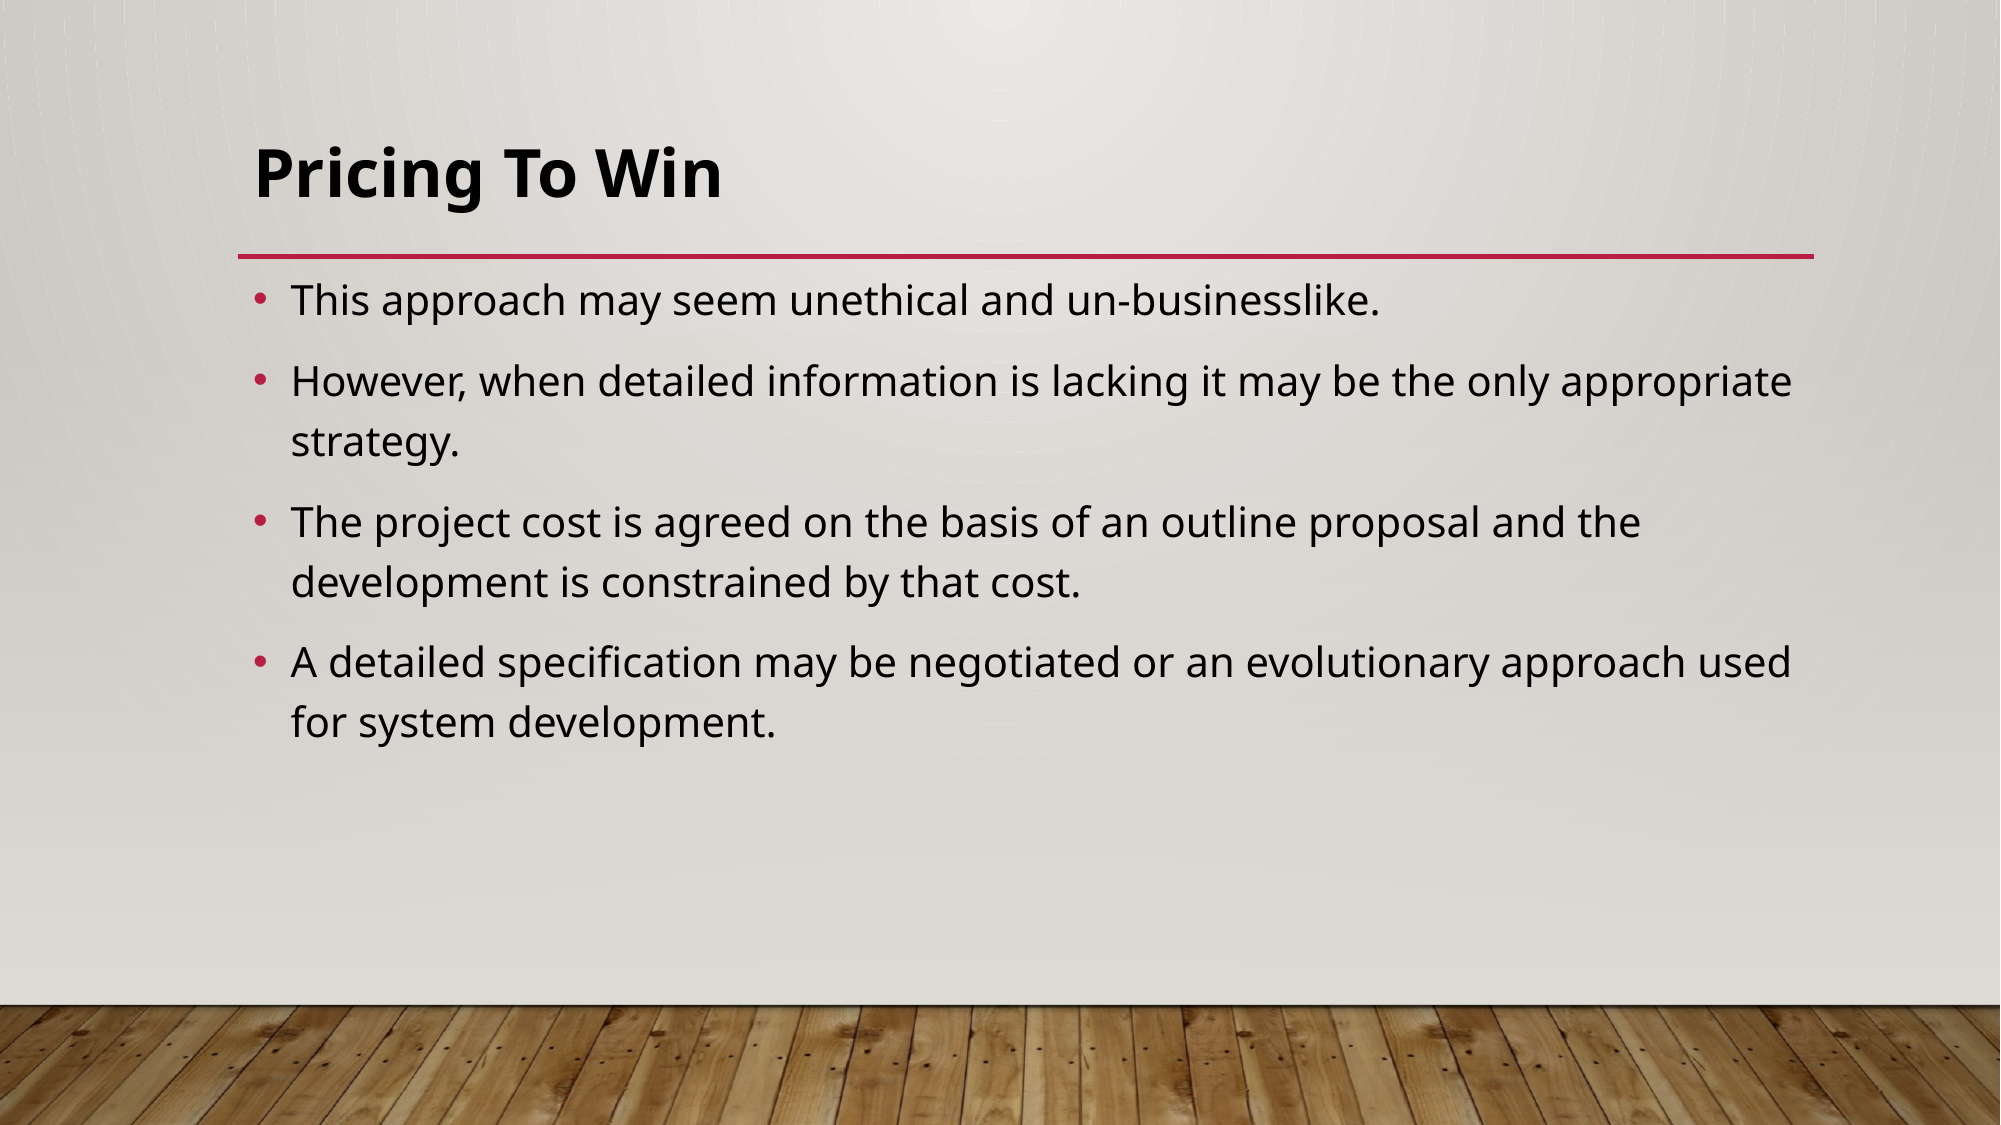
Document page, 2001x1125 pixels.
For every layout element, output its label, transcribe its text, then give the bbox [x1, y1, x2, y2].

title Pricing To Win [238, 131, 1814, 256]
picture [0, 1005, 2000, 1125]
list This approach may seem unethical and un-businesslike. However, when detailed information is lacking it may be the only appropriate strategy. The project cost is agreed on the basis of an outline proposal and the development is constrained by that cost. A detailed specification may be negotiated or an evolutionary approach used for system development. [238, 256, 1814, 897]
